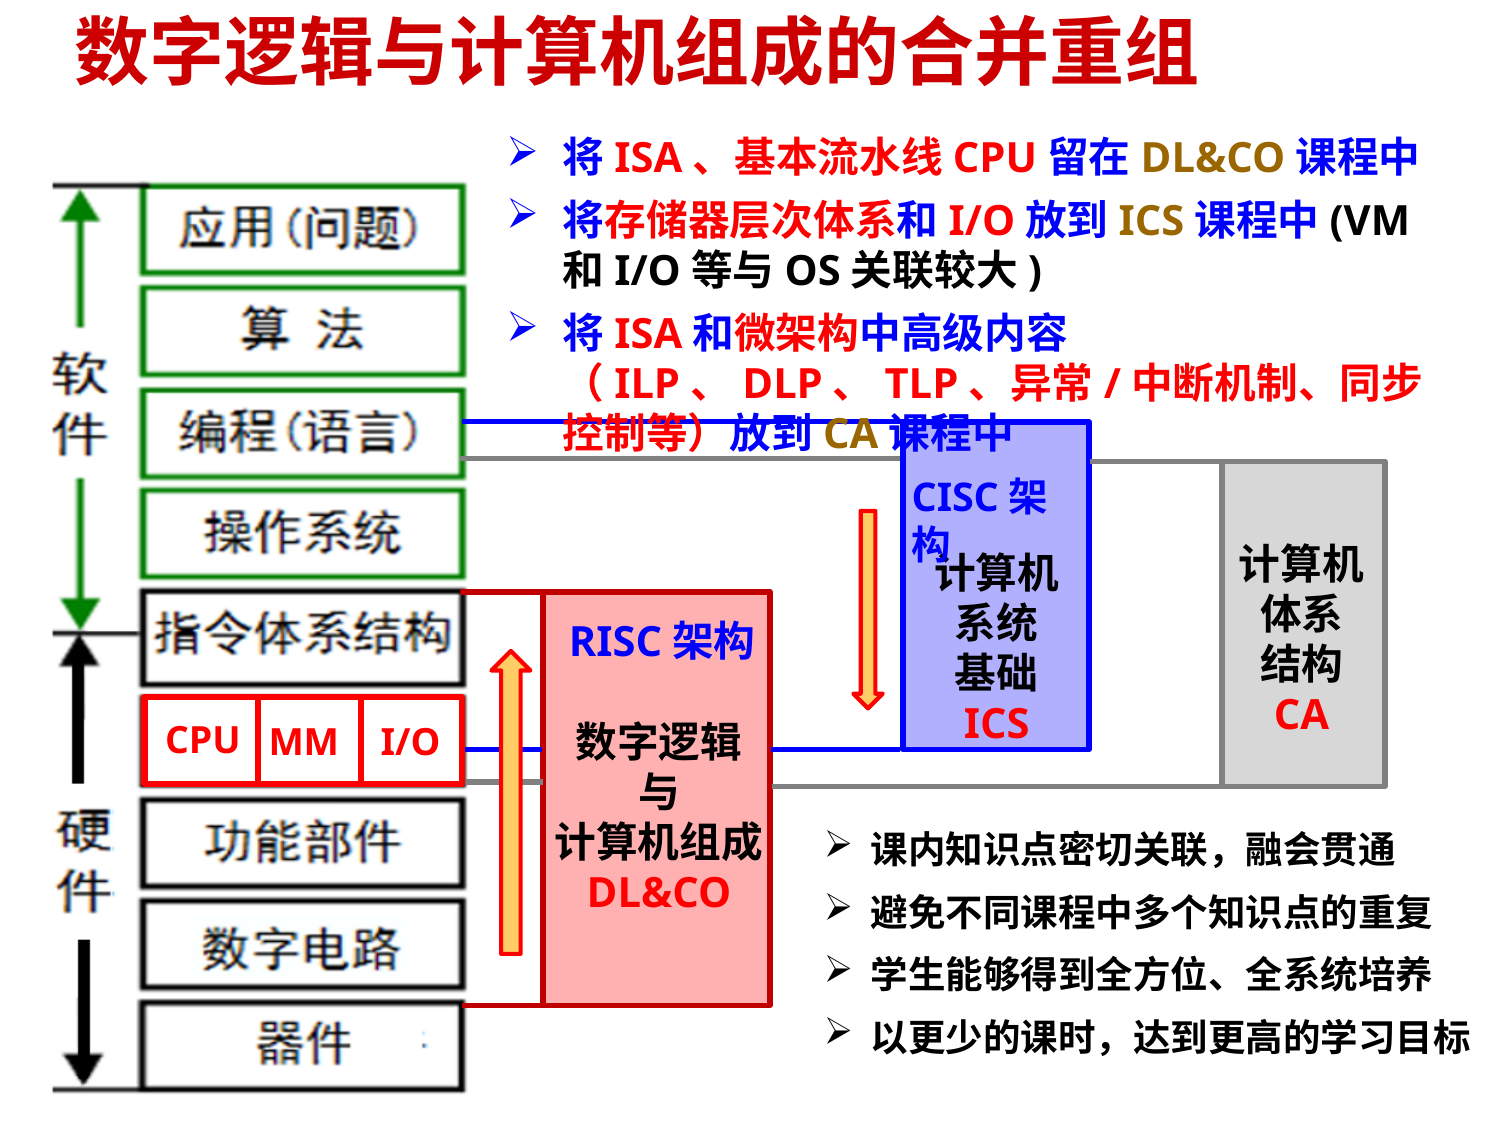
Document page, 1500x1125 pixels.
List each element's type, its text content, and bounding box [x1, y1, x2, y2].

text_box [257, 697, 358, 784]
title 数字逻辑与计算机组成的合并重组 [63, 11, 1460, 161]
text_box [360, 697, 463, 784]
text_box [26, 163, 1386, 1117]
text_box 课内知识点密切关联，融会贯通 避免不同课程中多个知识点的重复 学生能够得到全方位、全系统培养 以更少的课时，达到更高的学习目标 [1390, 801, 1490, 1066]
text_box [144, 697, 255, 784]
text_box 将ISA、基本流水线CPU留在DL&CO课程中 将存储器层次体系和I/O放到ICS课程中(VM和I/O等与OS关联较大) 将ISA和微架构中高级内容（ILP、DLP、TLP、异常/中断机制、同步控制等）放到CA课程中 [491, 123, 1474, 464]
